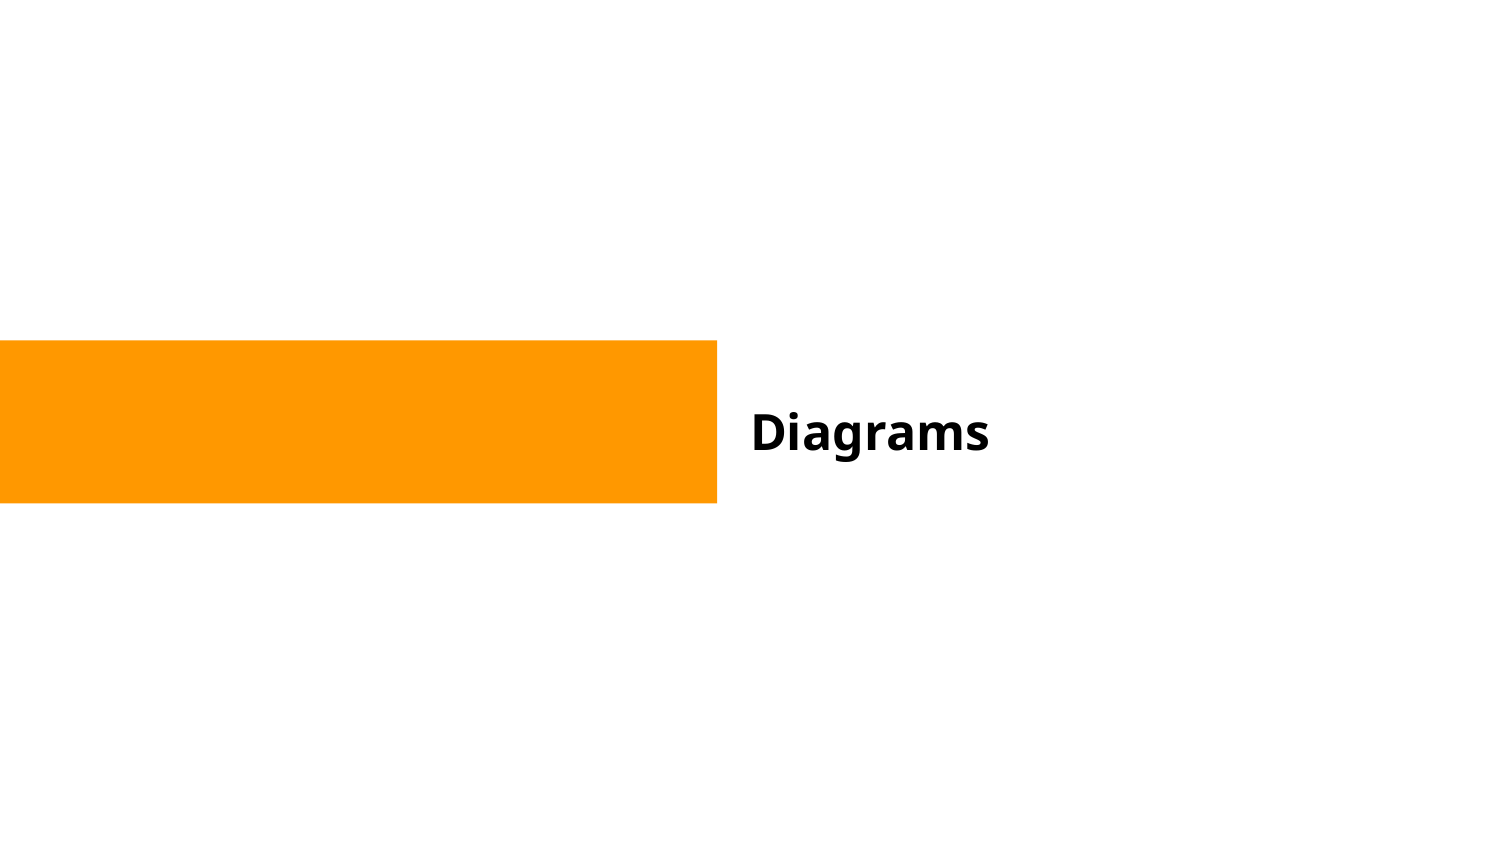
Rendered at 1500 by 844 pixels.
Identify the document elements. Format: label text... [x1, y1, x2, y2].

subtitle Diagrams [750, 243, 1172, 625]
